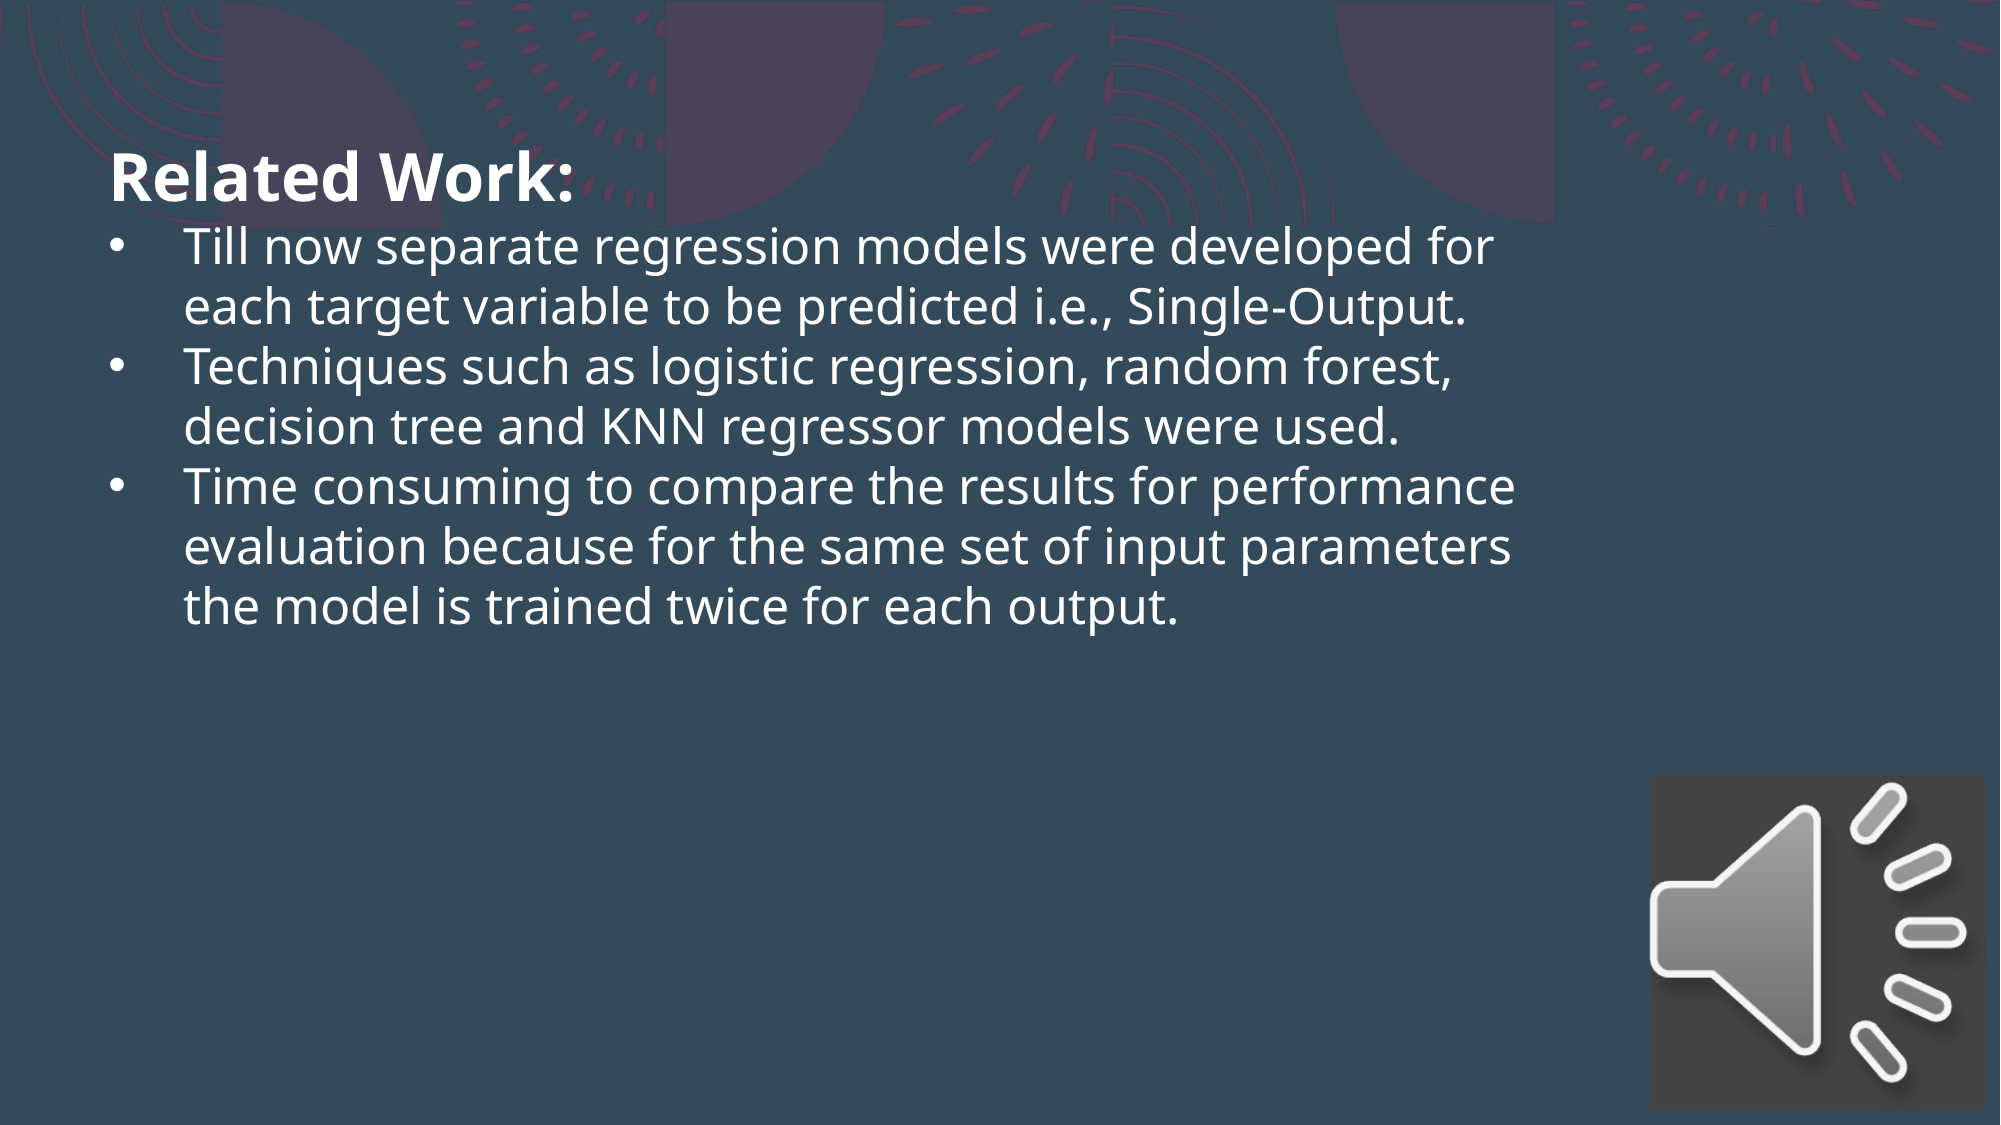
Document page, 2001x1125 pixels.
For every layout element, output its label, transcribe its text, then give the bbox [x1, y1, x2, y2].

picture [1648, 773, 1987, 1112]
text_box Related Work: Till now separate regression models were developed for each target variable to be predicted i.e., Single-Output. Techniques such as logistic regression, random forest, decision tree and KNN regressor models were used. Time consuming to compare the results for performance evaluation because for the same set of input parameters the model is trained twice for each output. [93, 127, 1581, 702]
